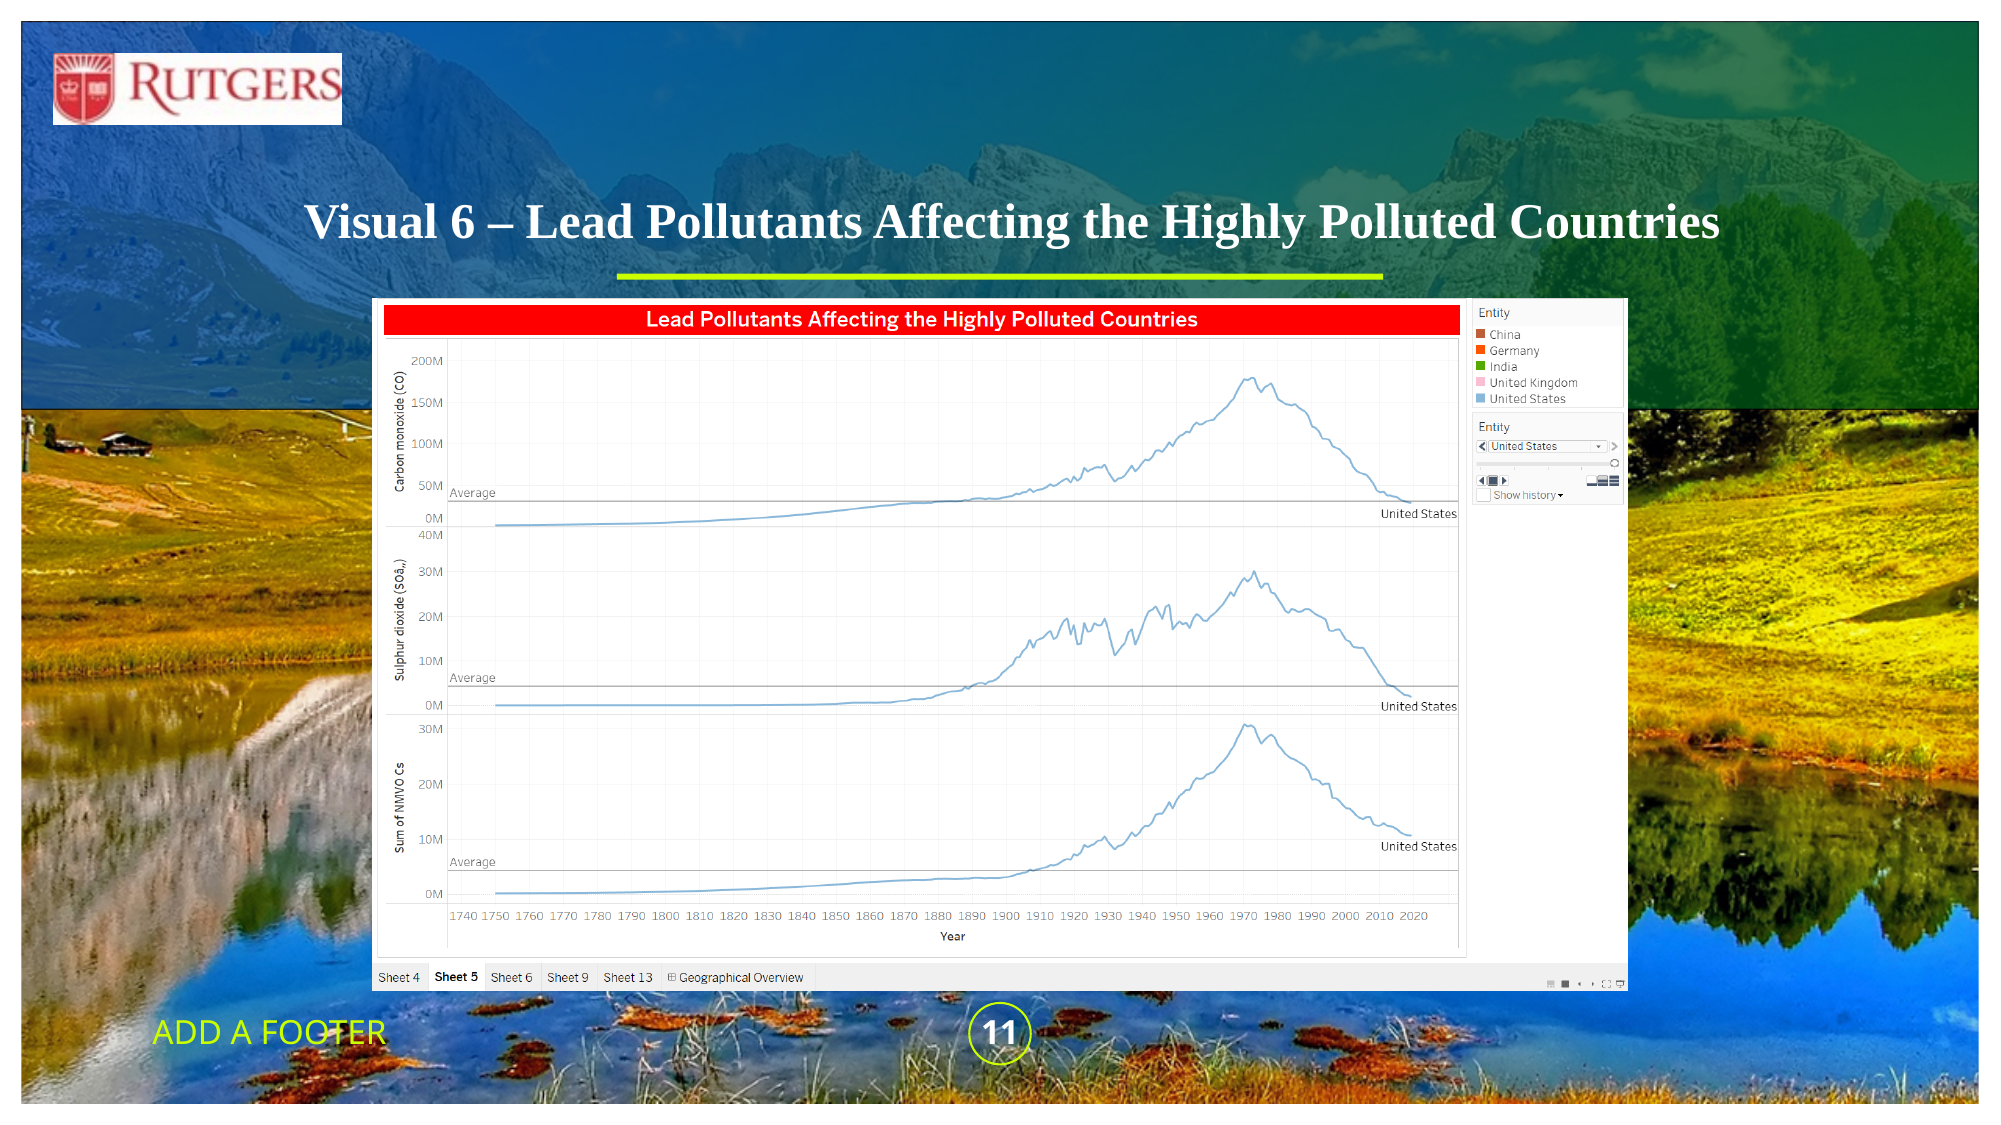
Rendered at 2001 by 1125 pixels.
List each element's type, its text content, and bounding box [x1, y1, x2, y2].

footer ADD A FOOTER [137, 1003, 695, 1064]
picture [21, 21, 1979, 1104]
title Visual 6 – Lead Pollutants Affecting the Highly Polluted Countries [303, 113, 1787, 321]
picture [53, 53, 342, 125]
slide_number 11 [954, 1003, 1045, 1064]
